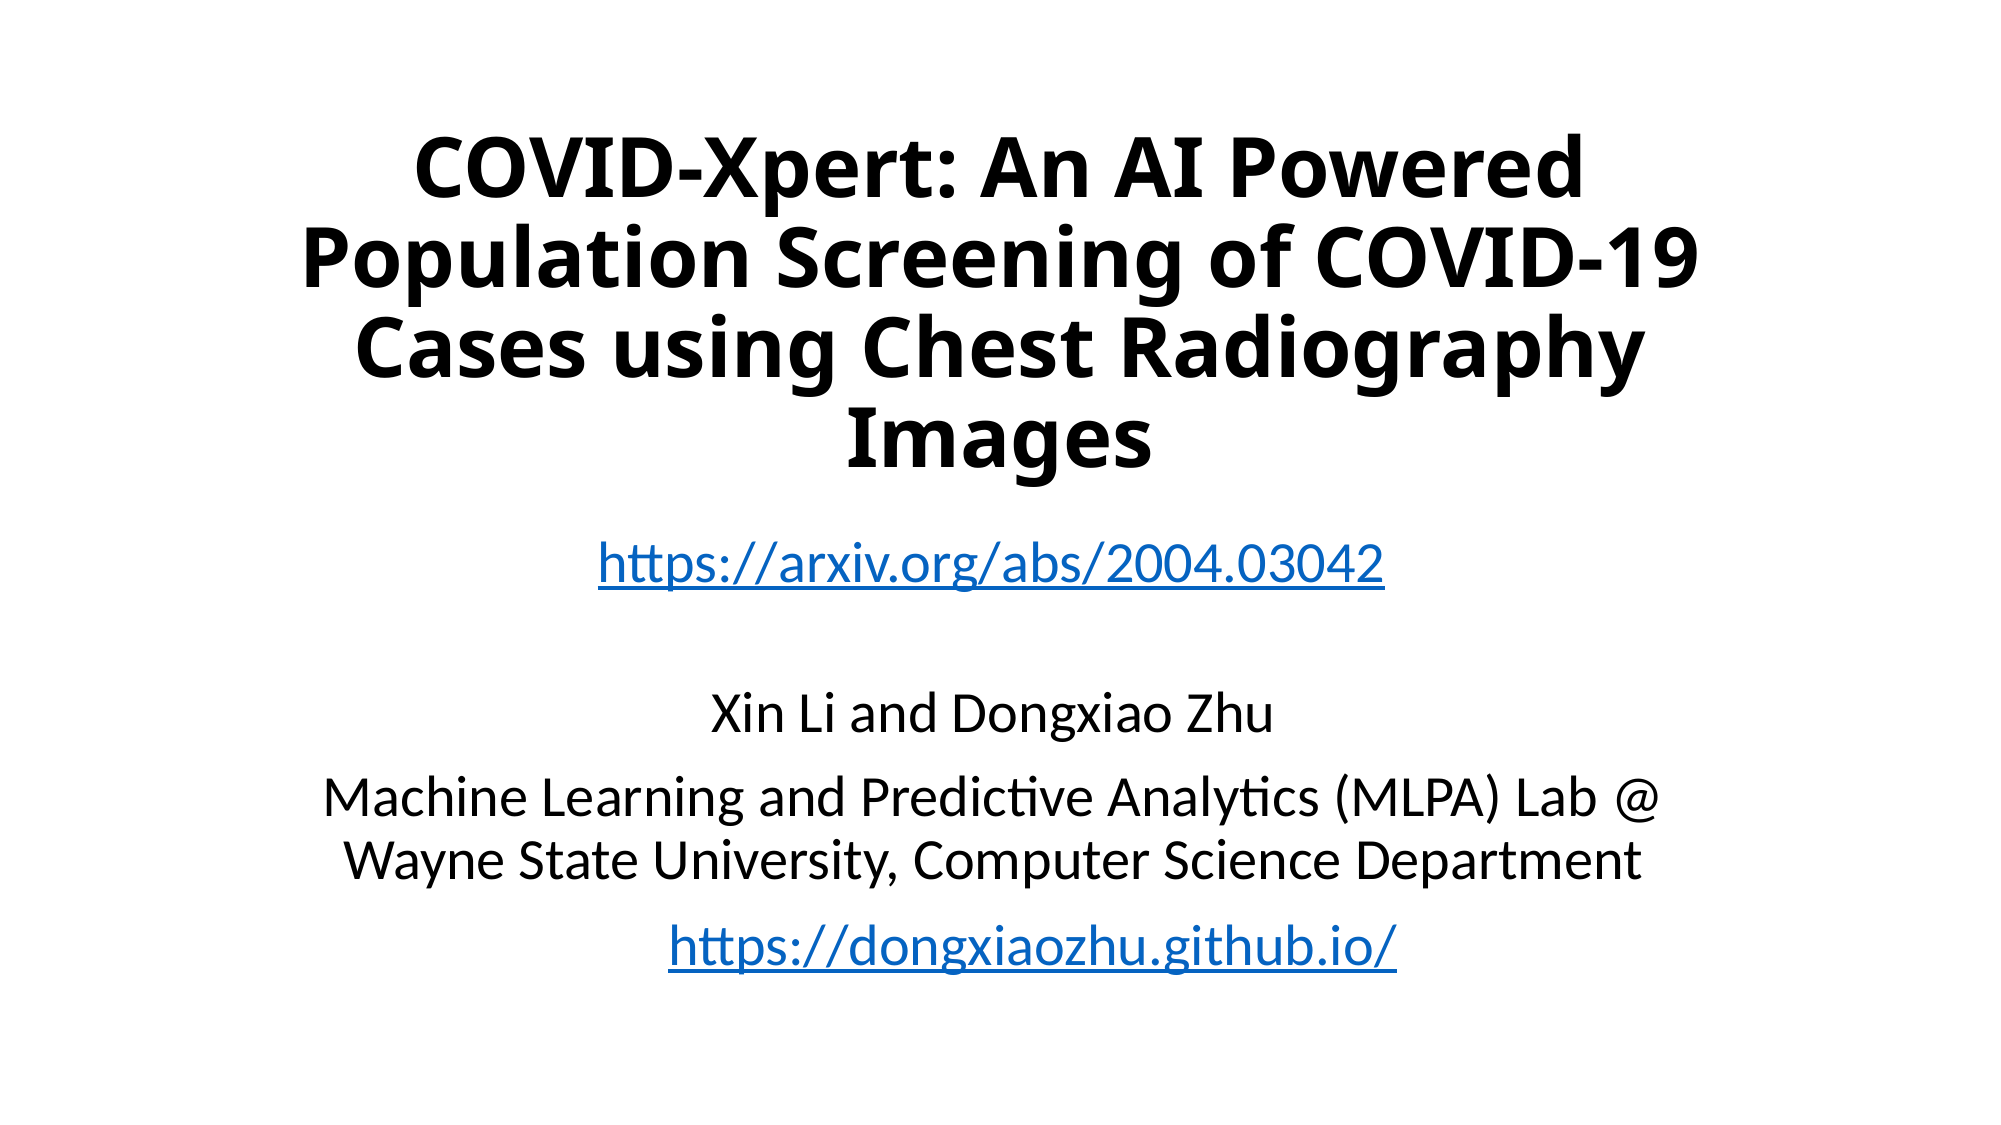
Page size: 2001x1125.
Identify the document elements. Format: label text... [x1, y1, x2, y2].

text_box https://arxiv.org/abs/2004.03042 [582, 516, 1401, 602]
text_box https://dongxiaozhu.github.io/ [653, 899, 1412, 985]
title COVID-Xpert: An AI Powered Population Screening of COVID-19 Cases using Chest Radiography Images [249, 201, 1750, 593]
subtitle Xin Li and Dongxiao Zhu Machine Learning and Predictive Analytics (MLPA) Lab @ Wayne State University, Computer Science Department [243, 675, 1744, 947]
